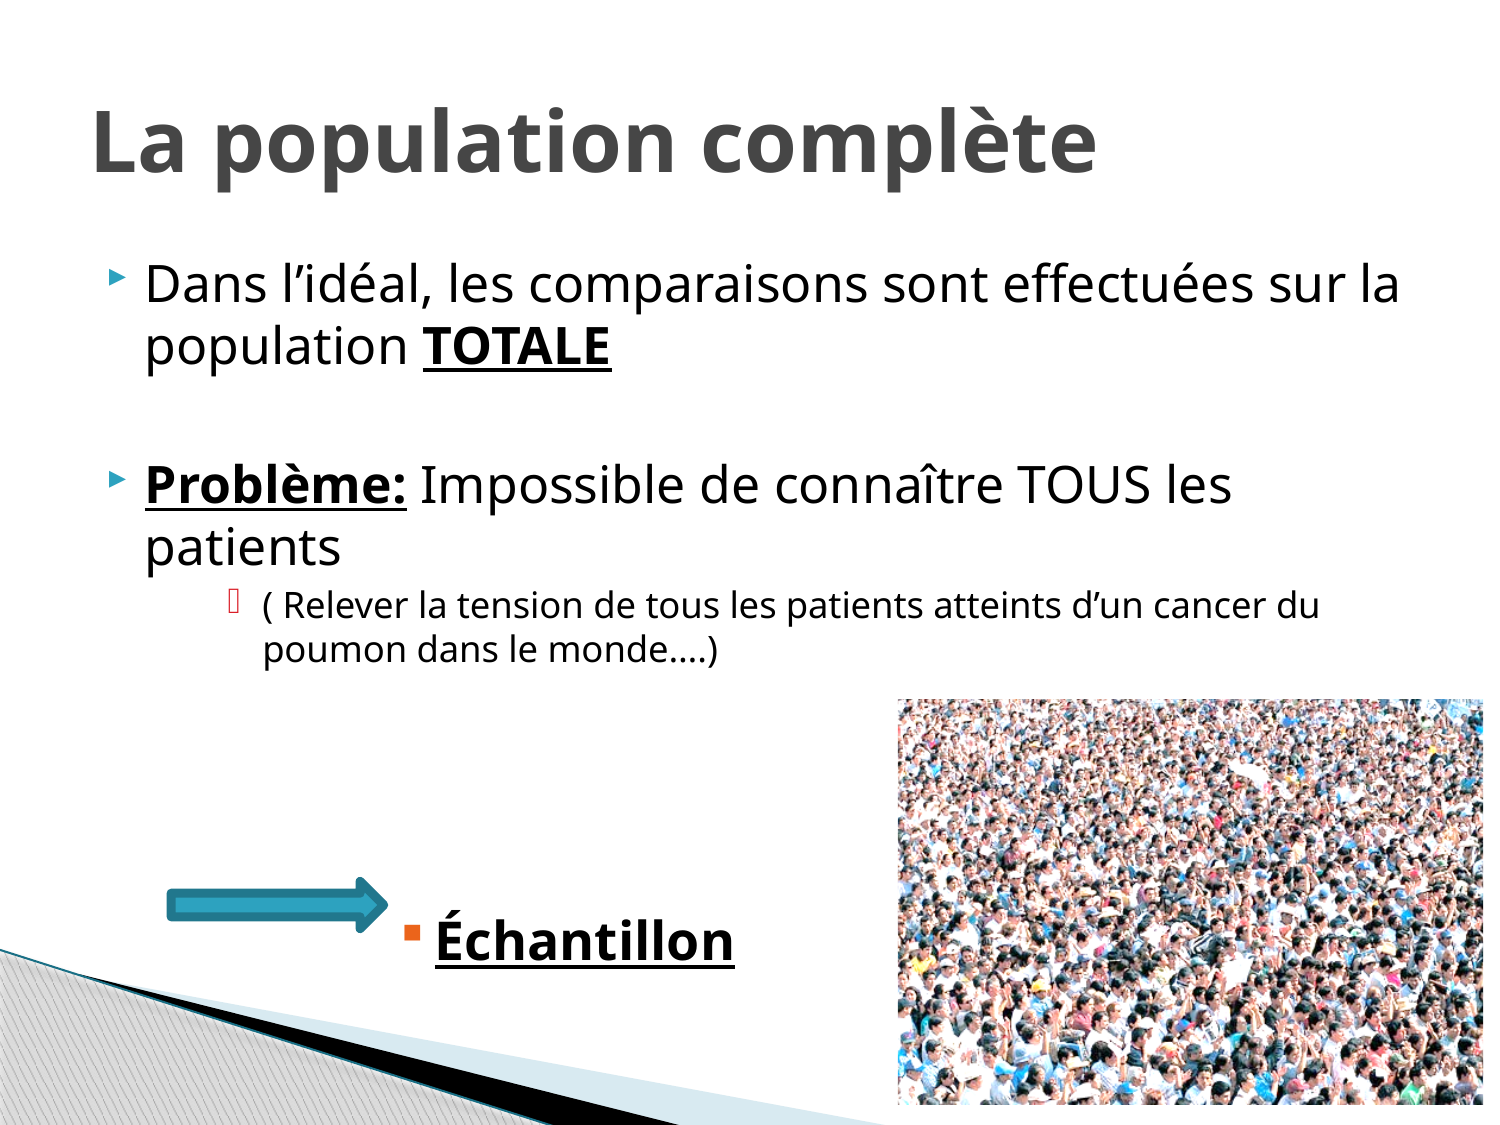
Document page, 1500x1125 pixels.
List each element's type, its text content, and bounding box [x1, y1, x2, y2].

picture [897, 699, 1484, 1105]
list Dans l’idéal, les comparaisons sont effectuées sur la population TOTALE Problème: Impossible de connaître TOUS les patients ( Relever la tension de tous les patients atteints d’un cancer du poumon dans le monde….) Échantillon [75, 243, 1425, 986]
title La population complète [75, 45, 1425, 233]
text_box [166, 876, 389, 934]
